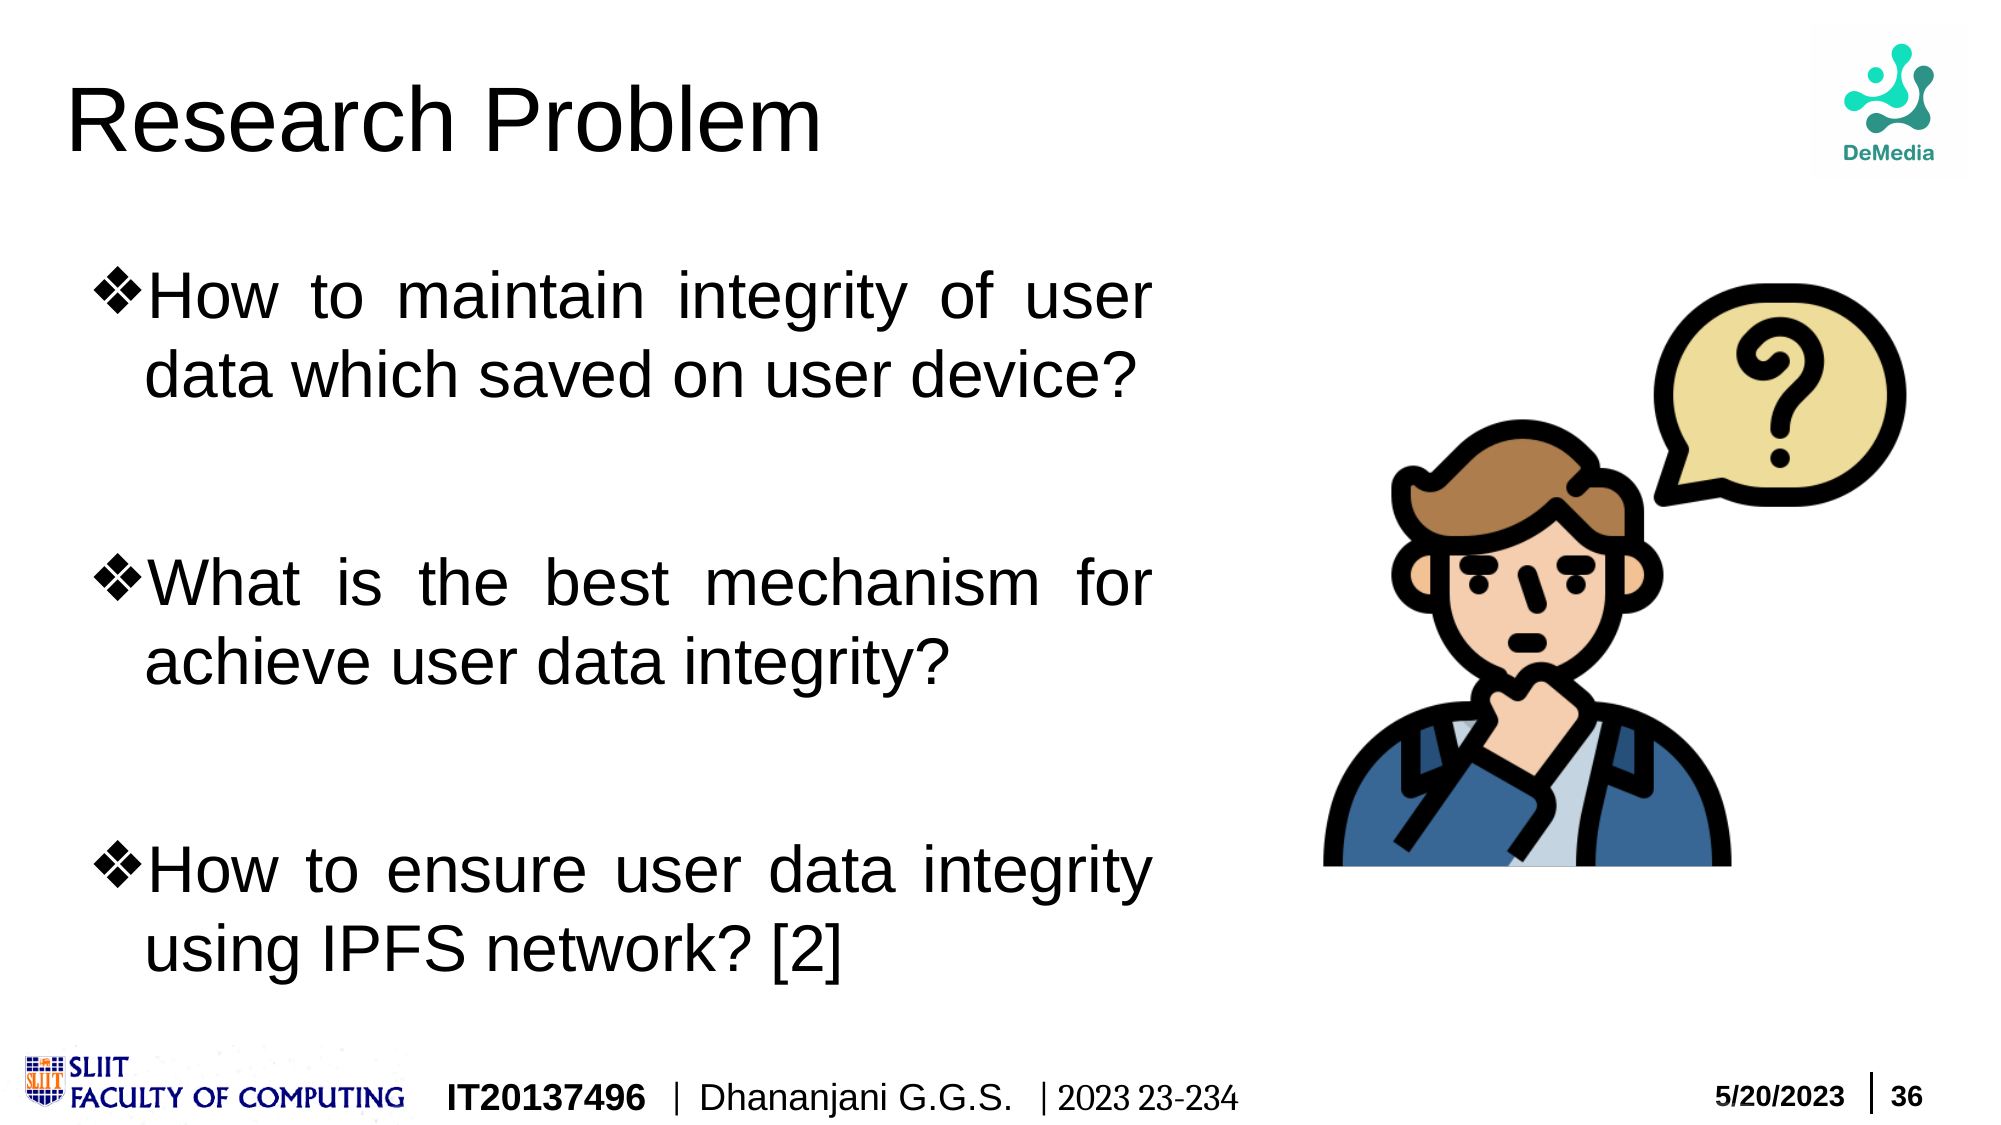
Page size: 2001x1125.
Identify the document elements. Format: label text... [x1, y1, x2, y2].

picture [1304, 264, 1927, 886]
text_box IT20137496 | Dhananjani G.G.S. | 2023 23-234 [431, 1065, 1550, 1125]
list How to maintain integrity of user data which saved on user device? What is the best mechanism for achieve user data integrity? How to ensure user data integrity using IPFS network? [2] [74, 244, 1171, 994]
title Research Problem [50, 50, 1812, 180]
picture [0, 1045, 413, 1124]
picture [1811, 24, 1967, 180]
